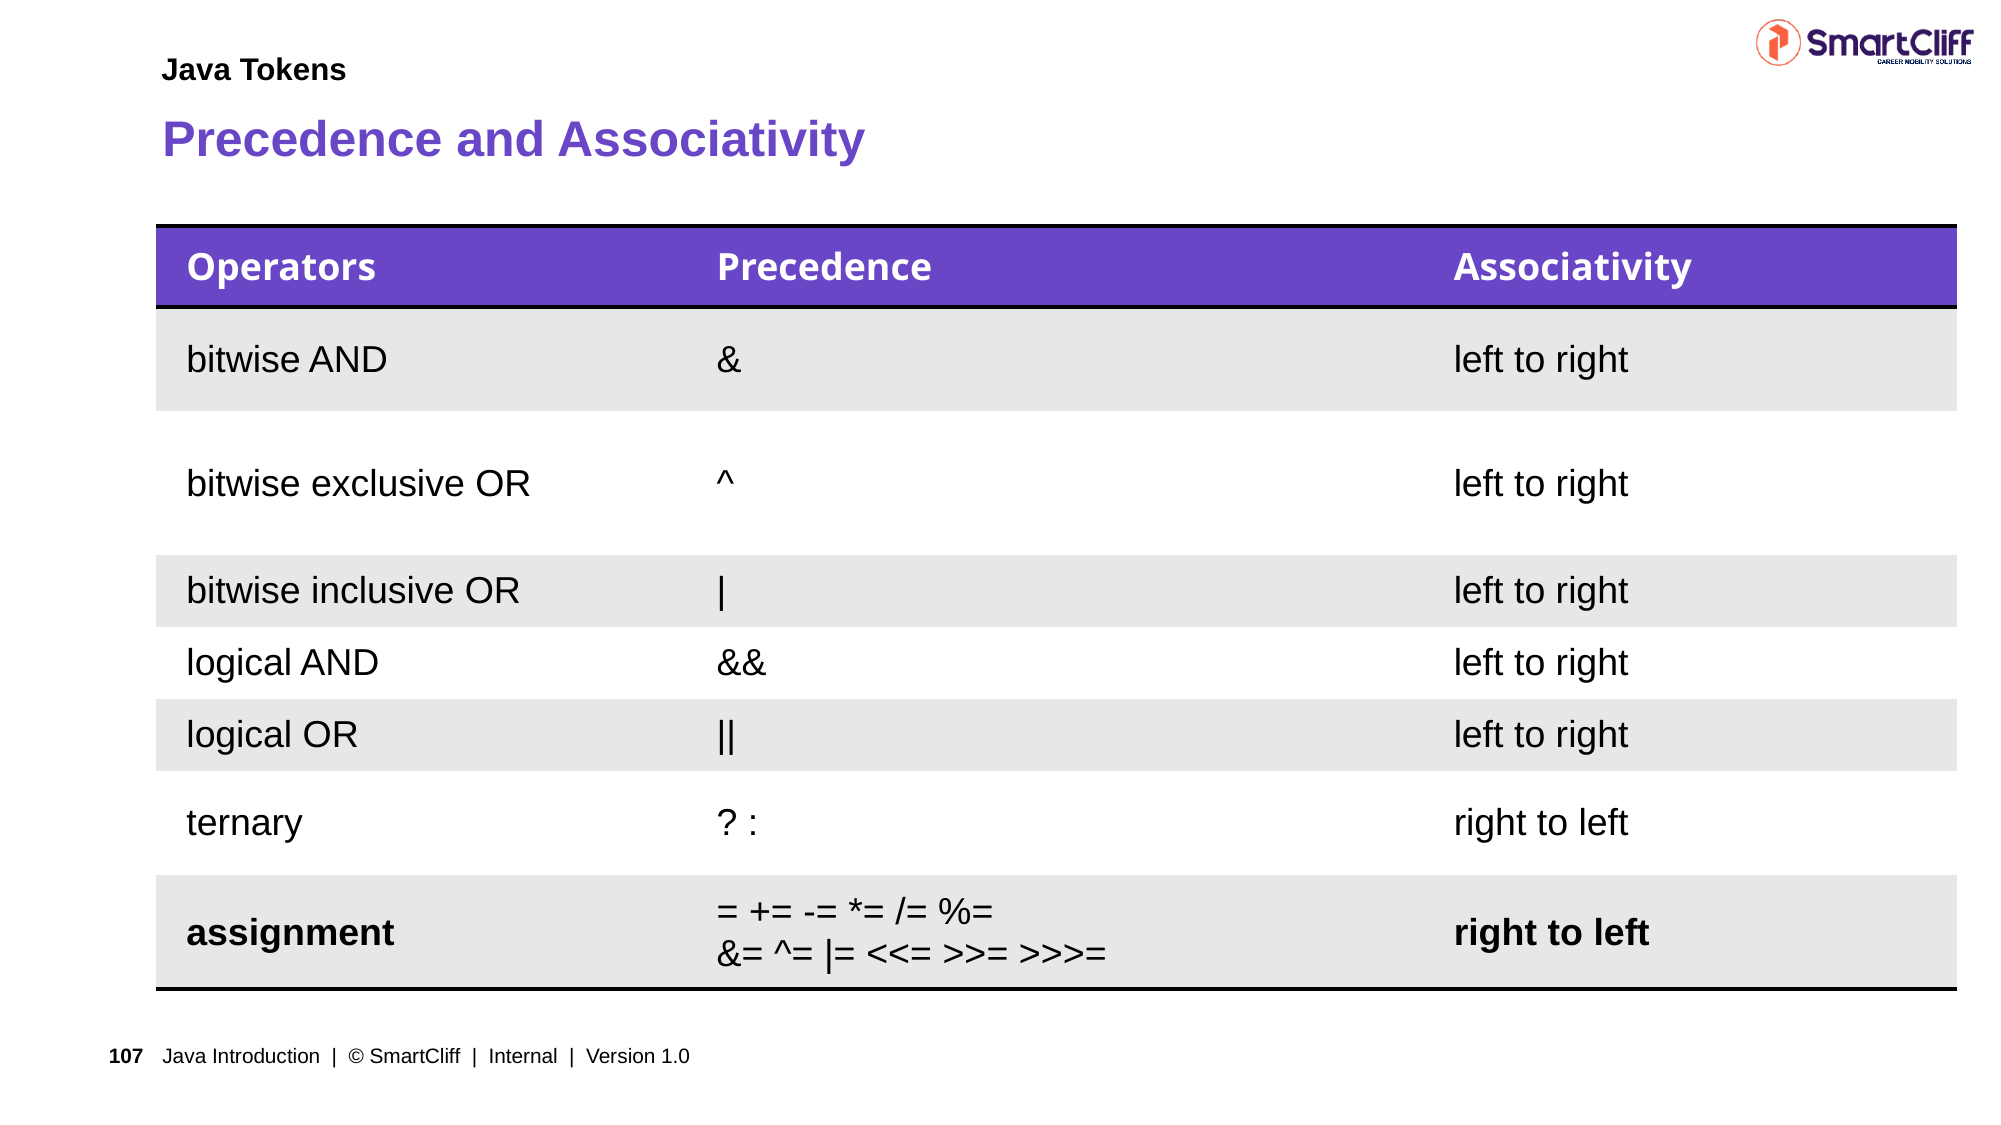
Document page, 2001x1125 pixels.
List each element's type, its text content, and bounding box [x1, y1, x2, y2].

table_cell left to right [1424, 699, 1957, 771]
table_cell bitwise inclusive OR [156, 555, 687, 627]
table_cell bitwise AND [156, 309, 687, 411]
table_cell bitwise exclusive OR [156, 411, 687, 555]
picture [1750, 13, 1980, 73]
table_cell = += -= *= /= %= &= ^= |= <<= >>= >>>= [687, 875, 1424, 987]
list Java Tokens [161, 48, 1953, 110]
table_cell left to right [1424, 627, 1957, 699]
table_cell && [687, 627, 1424, 699]
table_header Associativity [1424, 228, 1957, 305]
table_cell left to right [1424, 555, 1957, 627]
table_cell logical OR [156, 699, 687, 771]
table_cell left to right [1424, 309, 1957, 411]
table_cell right to left [1424, 771, 1957, 875]
table_cell right to left [1424, 875, 1957, 987]
table_cell ^ [687, 411, 1424, 555]
table_header Operators [156, 228, 687, 305]
slide_number 107 [63, 1032, 162, 1079]
footer Java Introduction | © SmartCliff | Internal | Version 1.0 [162, 1032, 1567, 1079]
table_cell logical AND [156, 627, 687, 699]
table_cell & [687, 309, 1424, 411]
table_cell ternary [156, 771, 687, 875]
table_cell ? : [687, 771, 1424, 875]
table_header Precedence [687, 228, 1424, 305]
title Precedence and Associativity [162, 105, 1954, 169]
table_cell || [687, 699, 1424, 771]
table_cell | [687, 555, 1424, 627]
table_cell assignment [156, 875, 687, 987]
table_cell left to right [1424, 411, 1957, 555]
